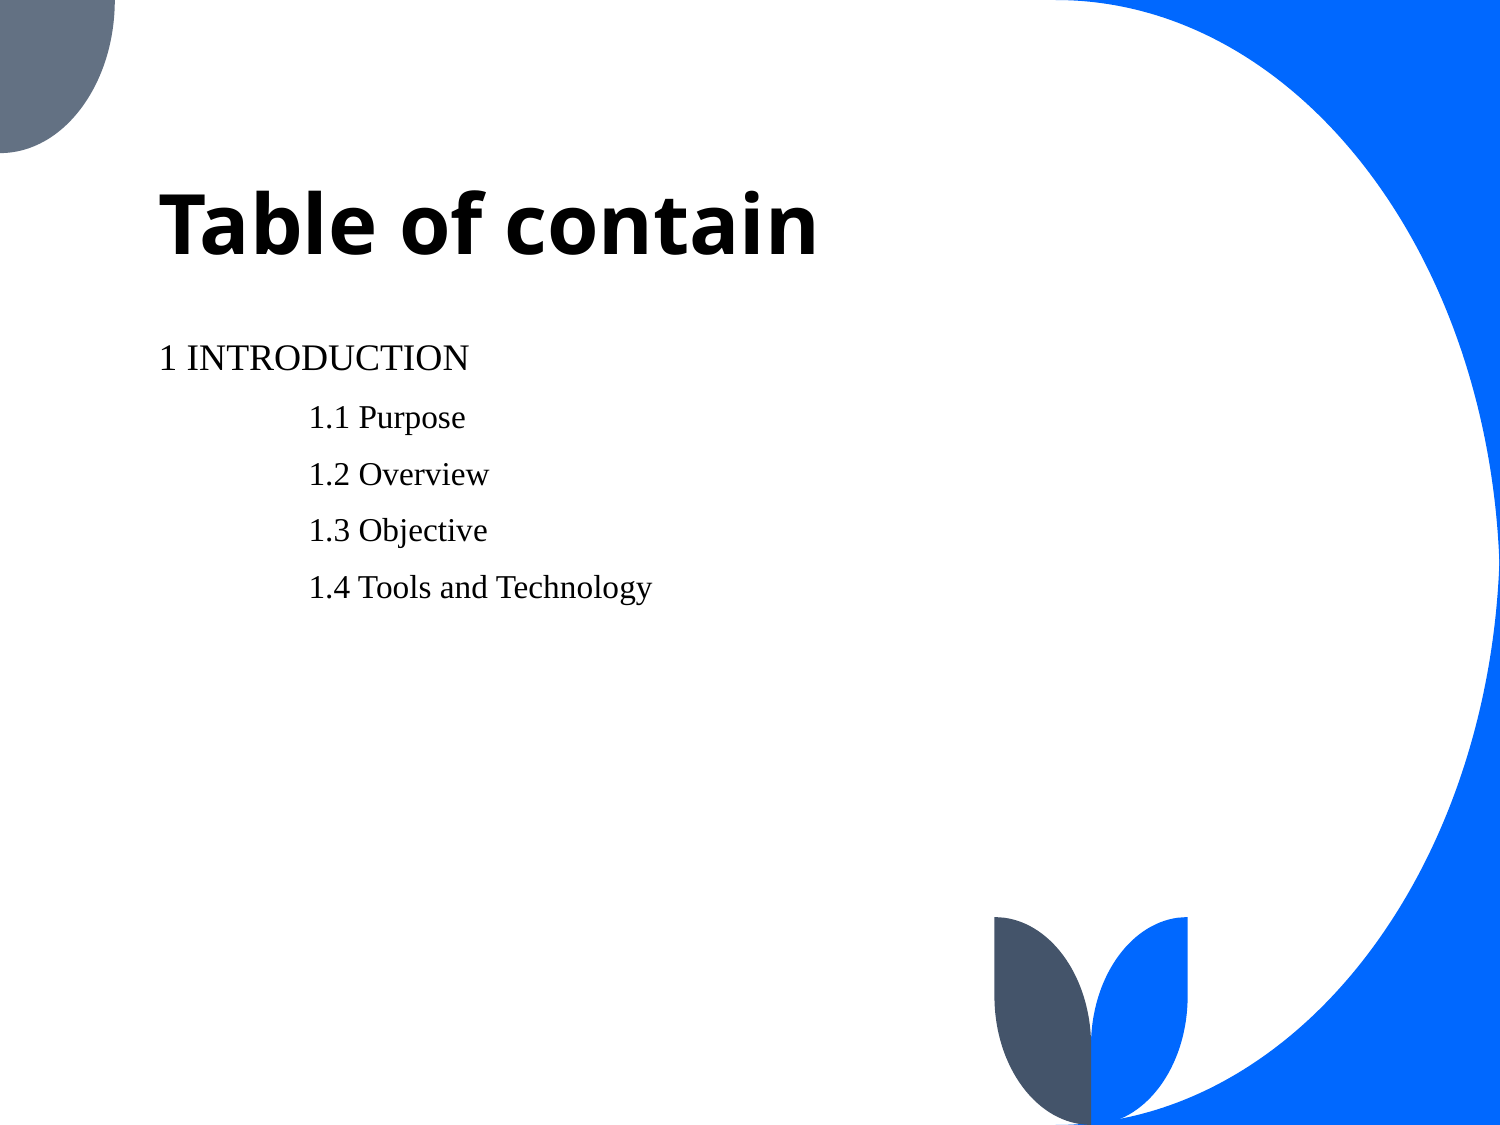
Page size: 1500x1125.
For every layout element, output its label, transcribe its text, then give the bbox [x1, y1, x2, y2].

list 1 INTRODUCTION 1.1 Purpose 1.2 Overview 1.3 Objective 1.4 Tools and Technology [143, 330, 1347, 884]
title Table of contain [143, 62, 1347, 280]
